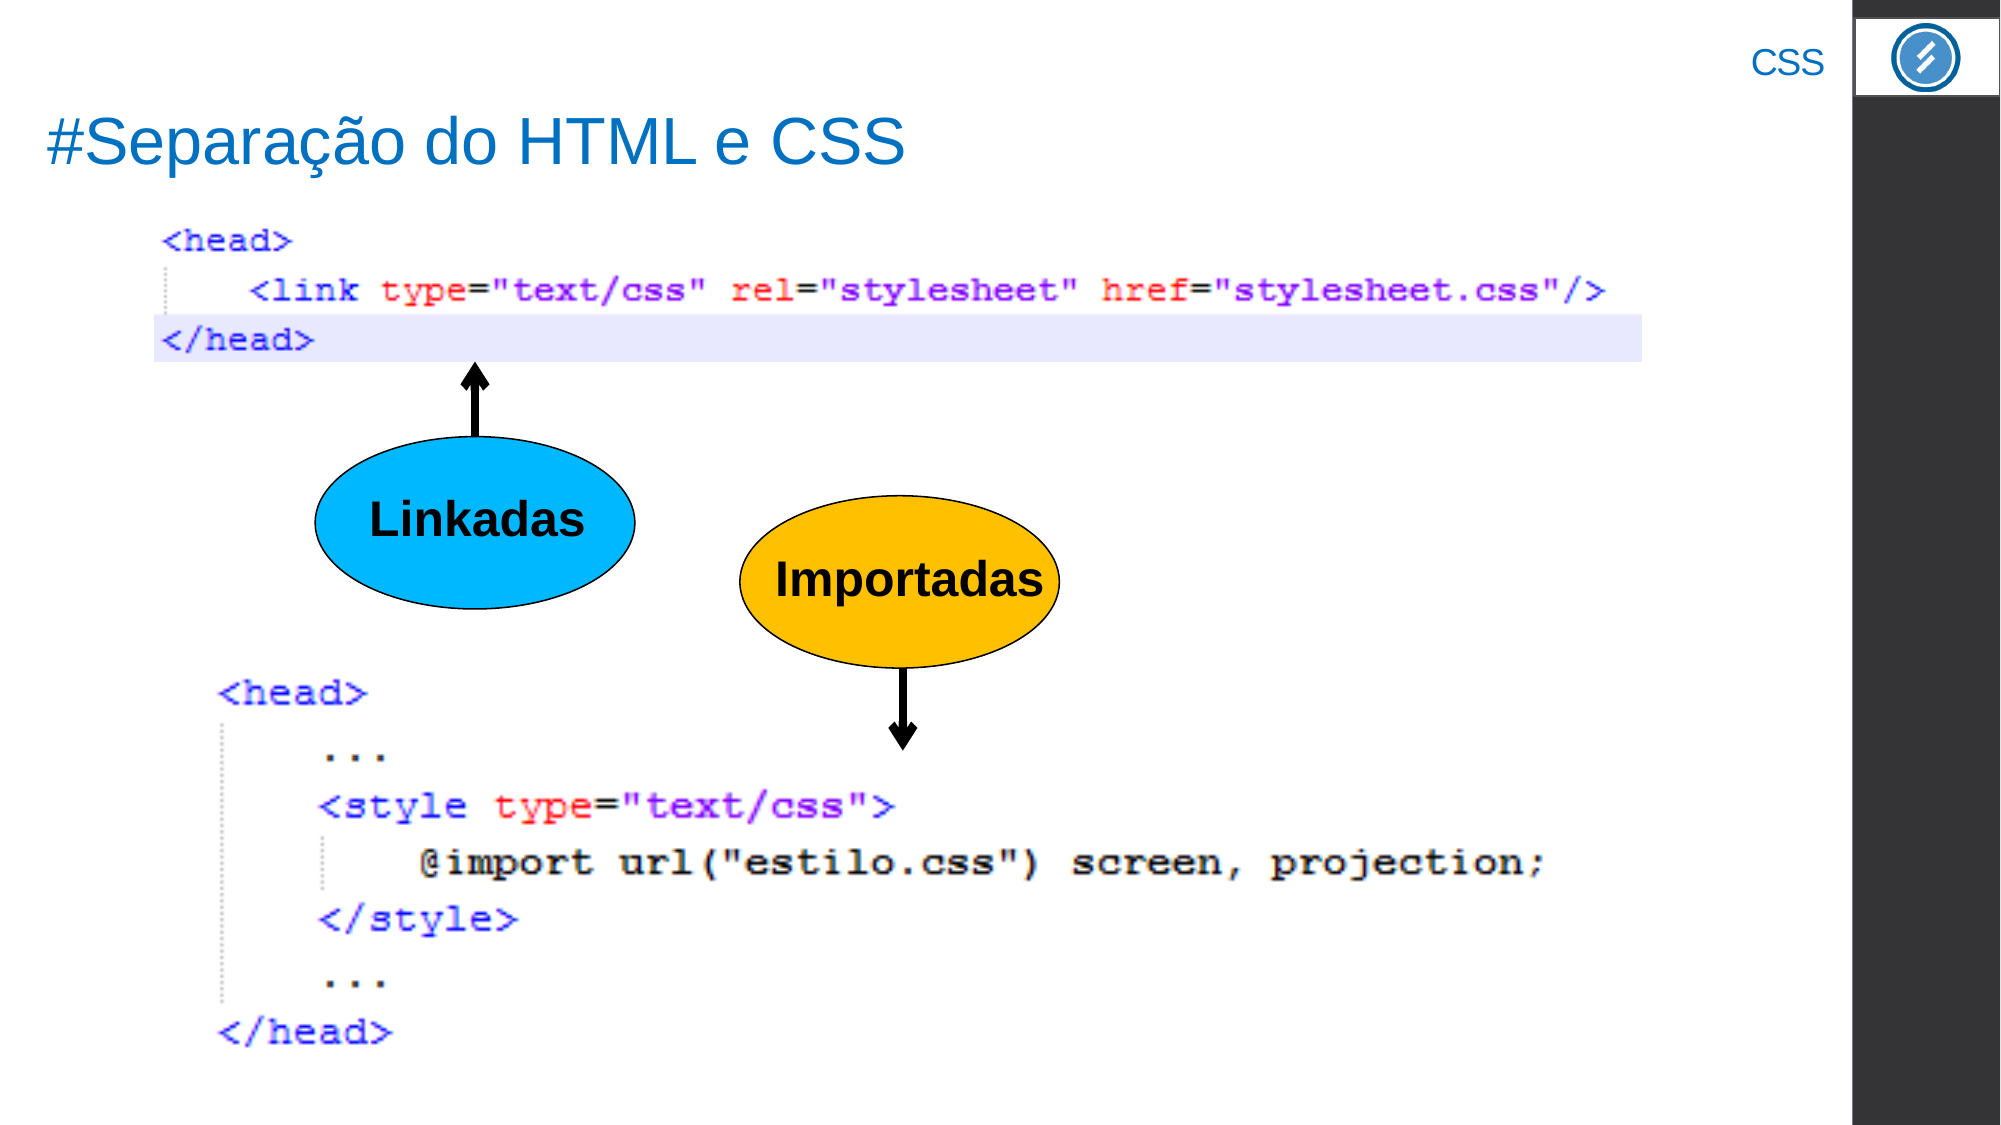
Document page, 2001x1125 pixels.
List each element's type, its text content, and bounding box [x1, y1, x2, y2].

picture [1890, 23, 1963, 93]
picture [154, 216, 1642, 362]
text_box Linkadas Importadas [232, 479, 1468, 615]
text_box #Separação do HTML e CSS [32, 90, 924, 186]
picture [190, 667, 1587, 1070]
text_box [752, 615, 1048, 663]
text_box [1853, 17, 2000, 97]
text_box [337, 436, 613, 479]
title CSS [1248, 29, 1841, 91]
